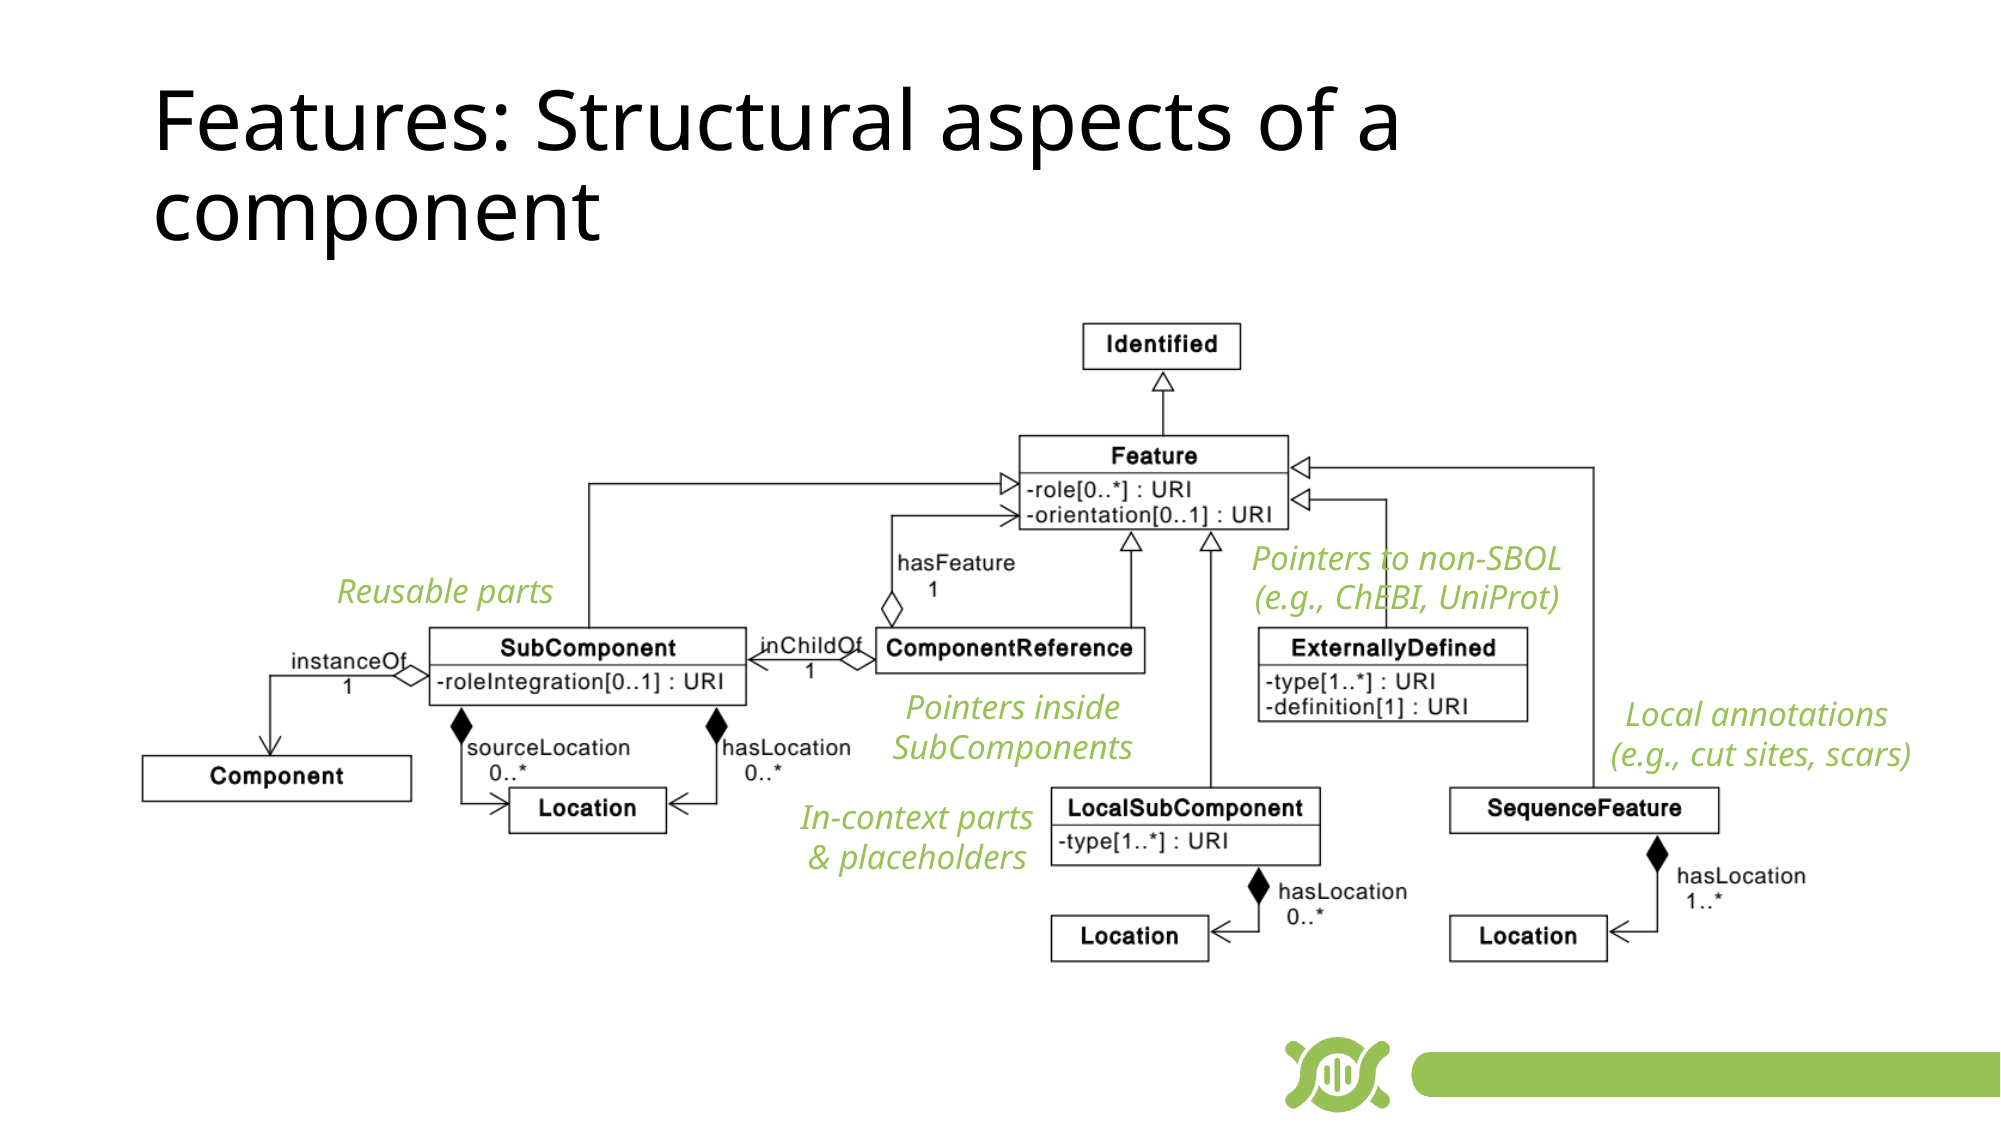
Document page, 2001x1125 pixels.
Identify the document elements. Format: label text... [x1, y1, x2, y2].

picture [110, 291, 1863, 992]
picture [1283, 1020, 1392, 1125]
title Features: Structural aspects of a component [137, 59, 1863, 278]
text_box Local annotations (e.g., cut sites, scars) [1863, 685, 1927, 781]
slide_number 12 [1412, 1042, 1792, 1103]
